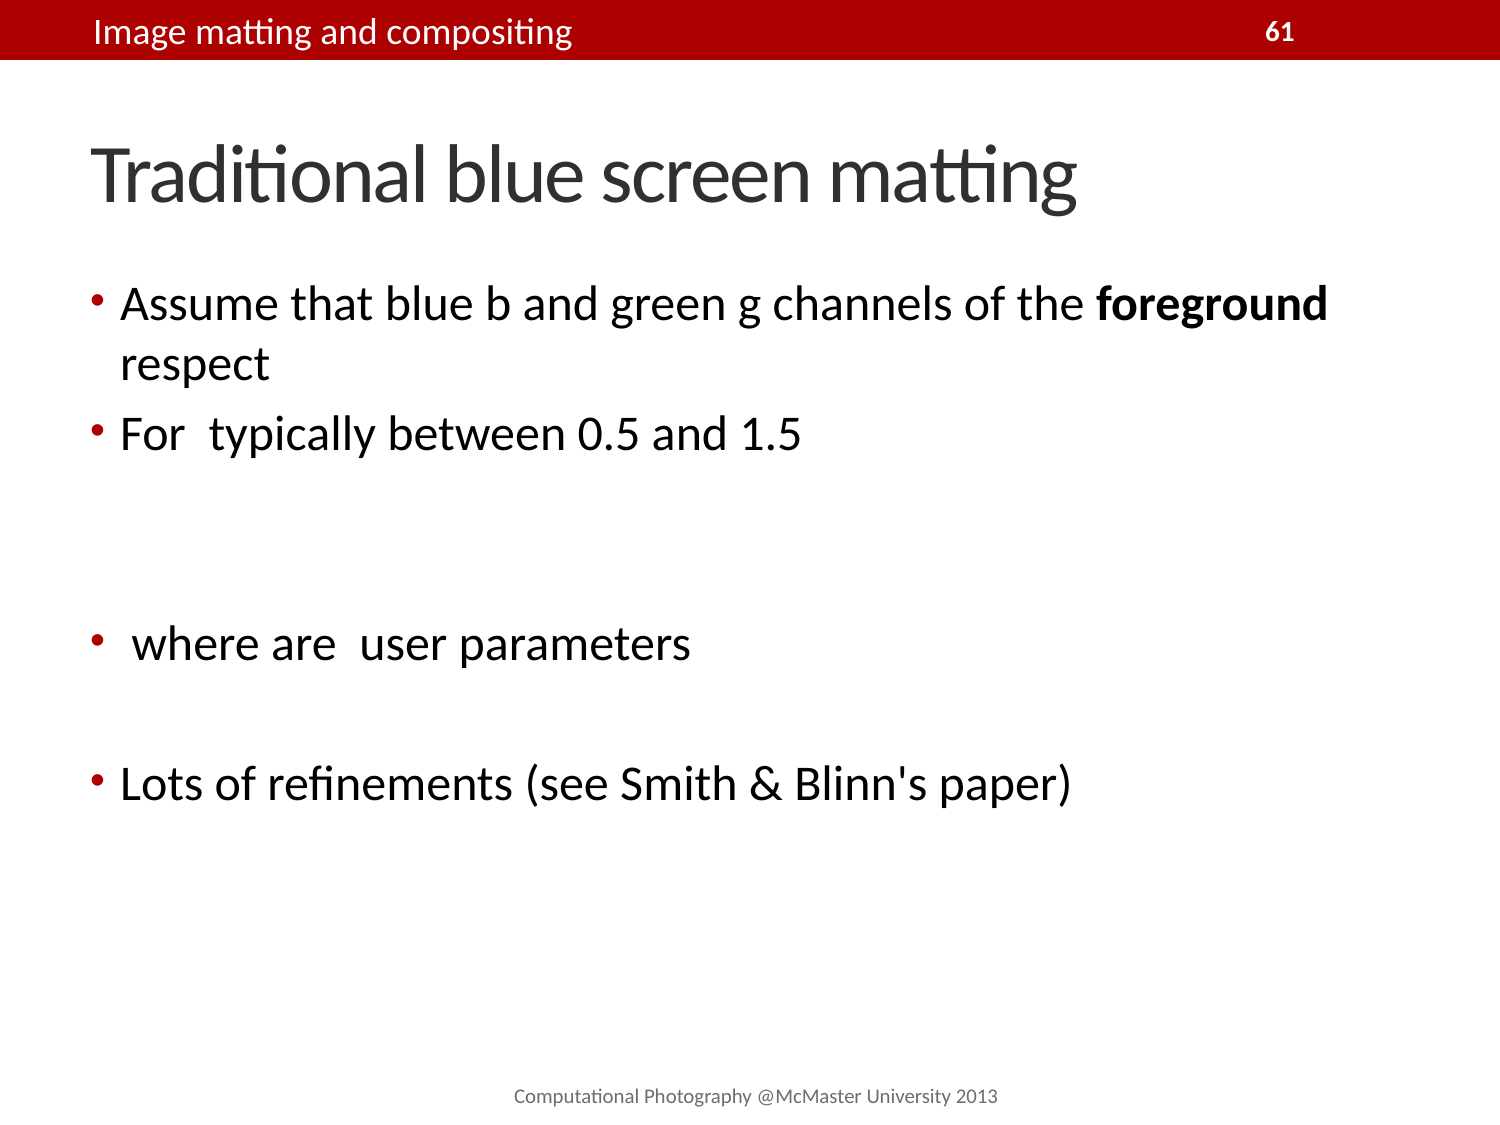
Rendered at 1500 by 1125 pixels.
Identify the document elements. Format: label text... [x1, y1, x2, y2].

title Traditional blue screen matting [75, 87, 1425, 250]
text_box Image matting and compositing [78, 0, 589, 60]
slide_number 61 [1250, 3, 1425, 57]
